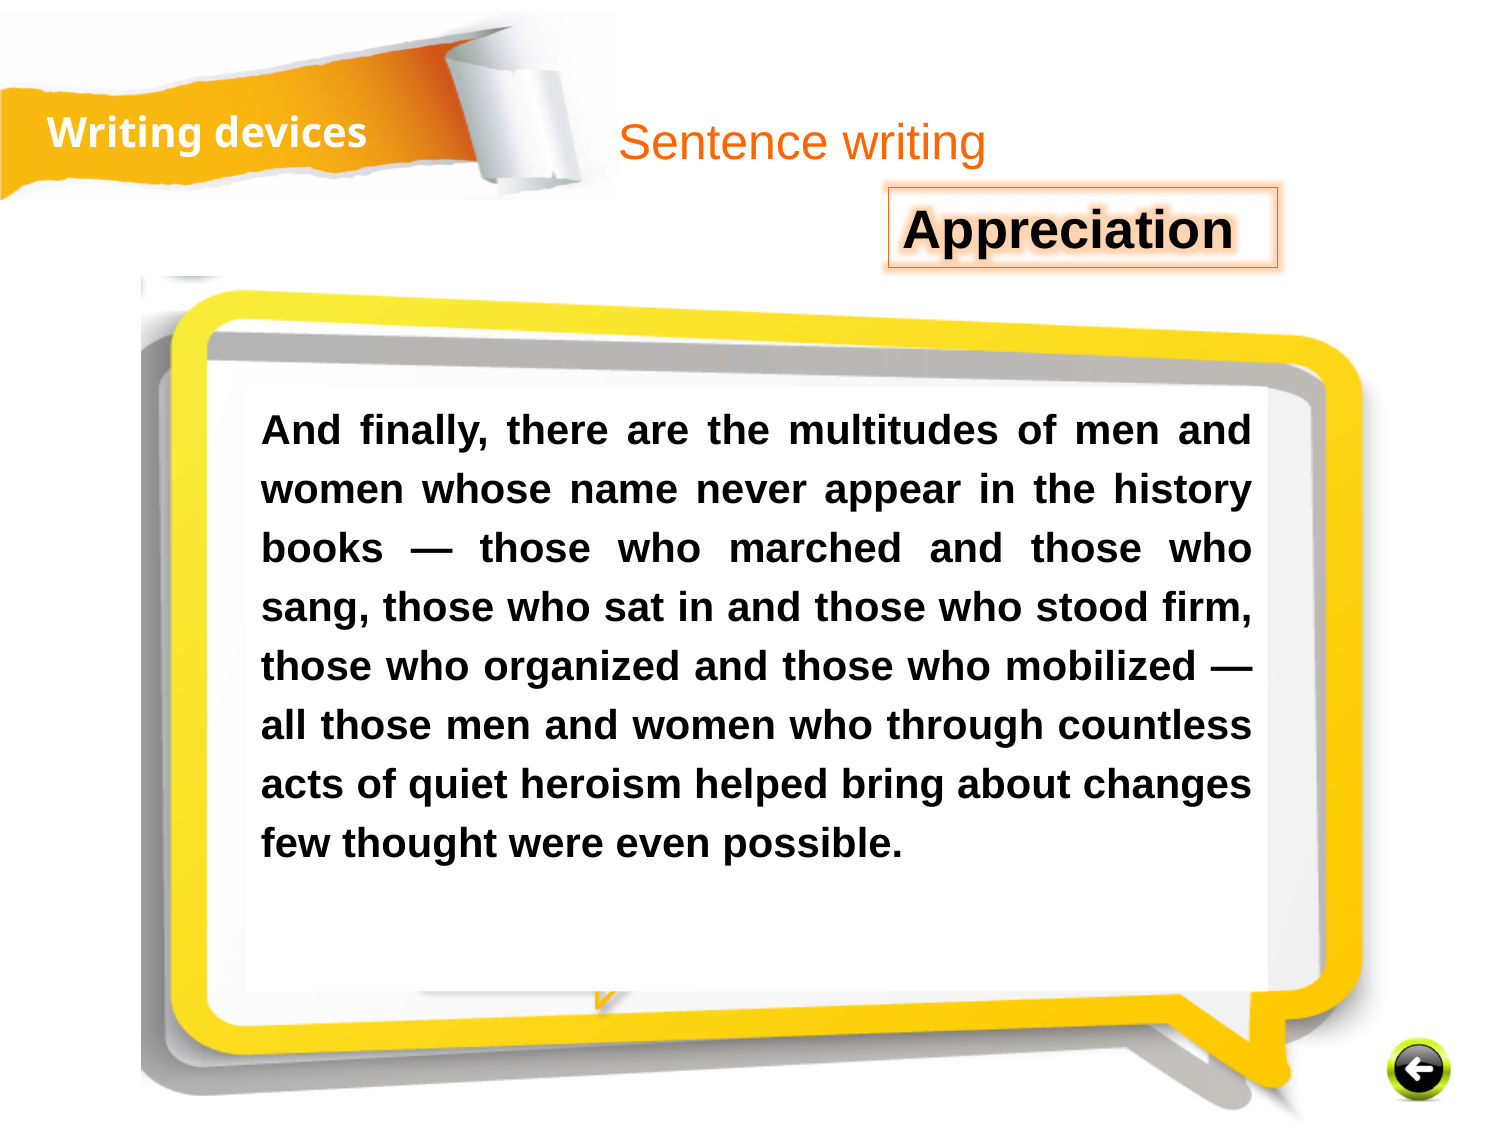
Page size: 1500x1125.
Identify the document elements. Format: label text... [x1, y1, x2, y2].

picture [140, 276, 1454, 1125]
text_box Sentence writing [624, 101, 1046, 177]
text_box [0, 9, 620, 200]
text_box Appreciation [888, 187, 1278, 268]
